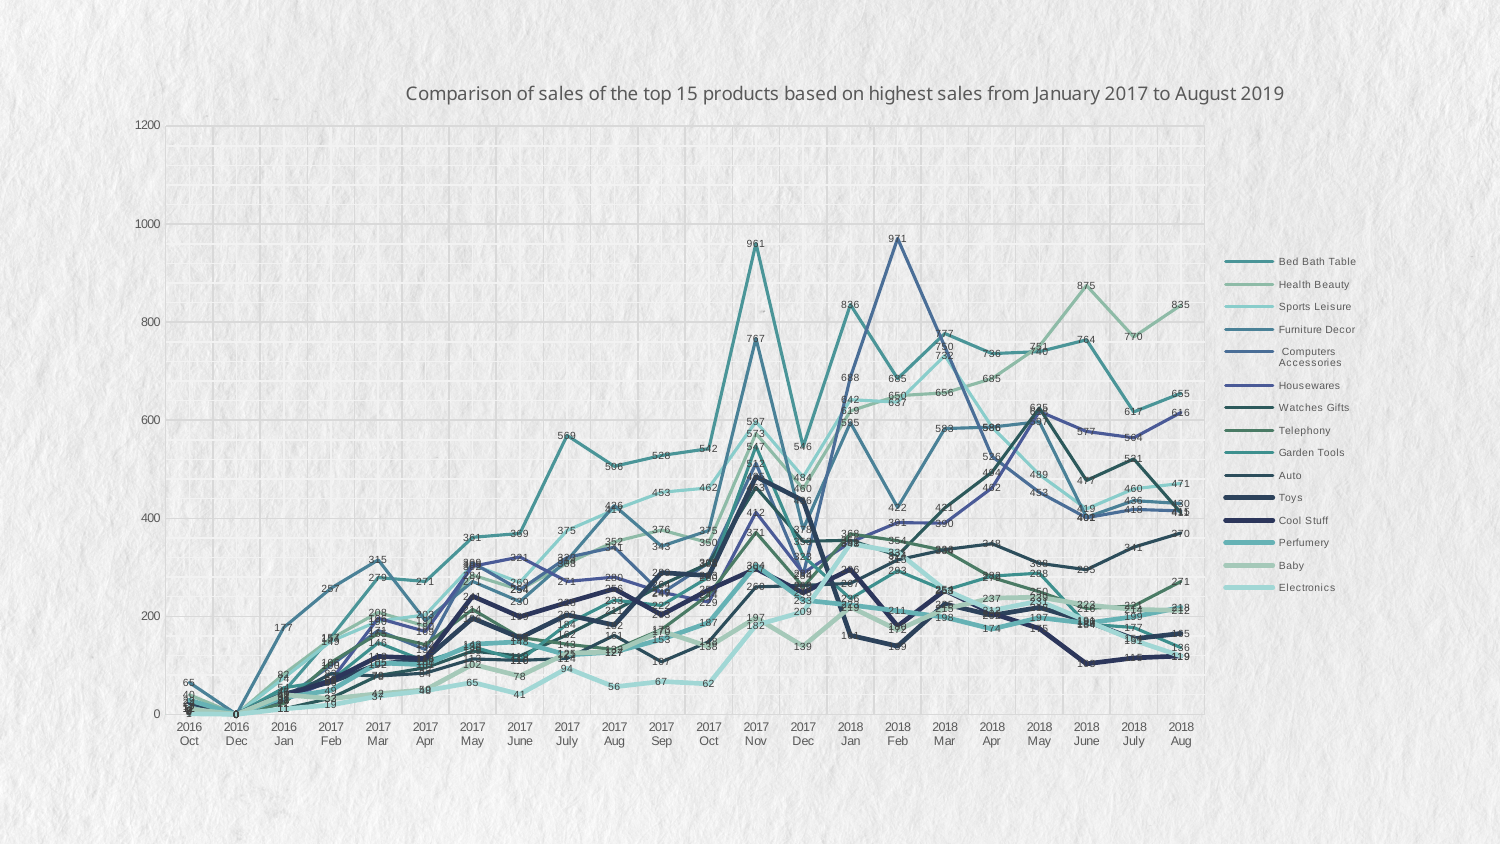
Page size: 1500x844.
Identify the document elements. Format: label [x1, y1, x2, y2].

chart [86, 58, 1414, 782]
picture [0, 0, 1500, 844]
